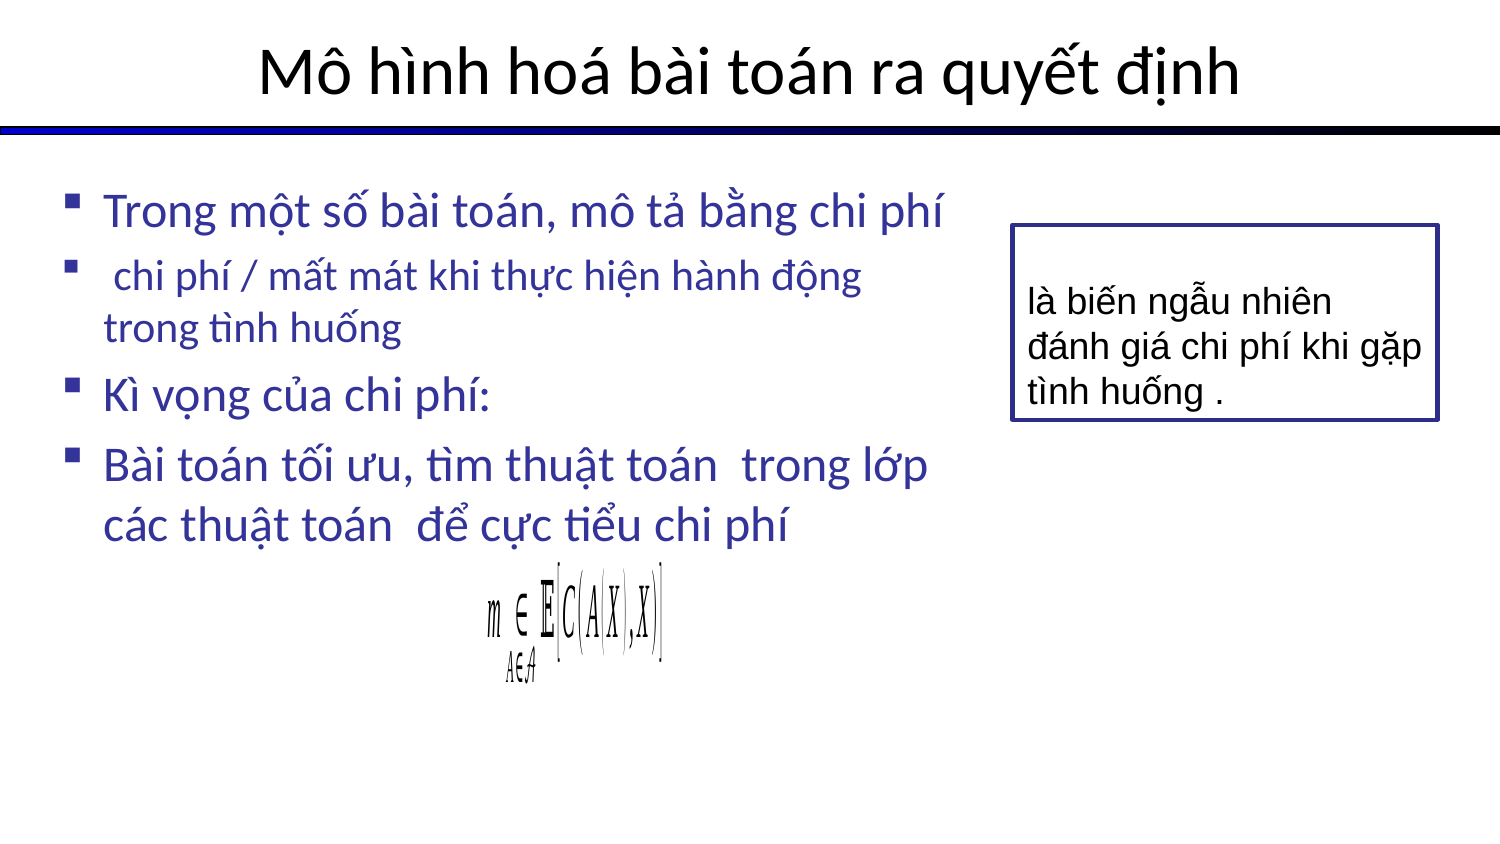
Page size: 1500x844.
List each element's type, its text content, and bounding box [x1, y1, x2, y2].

title Mô hình hoá bài toán ra quyết định [0, 0, 1500, 138]
